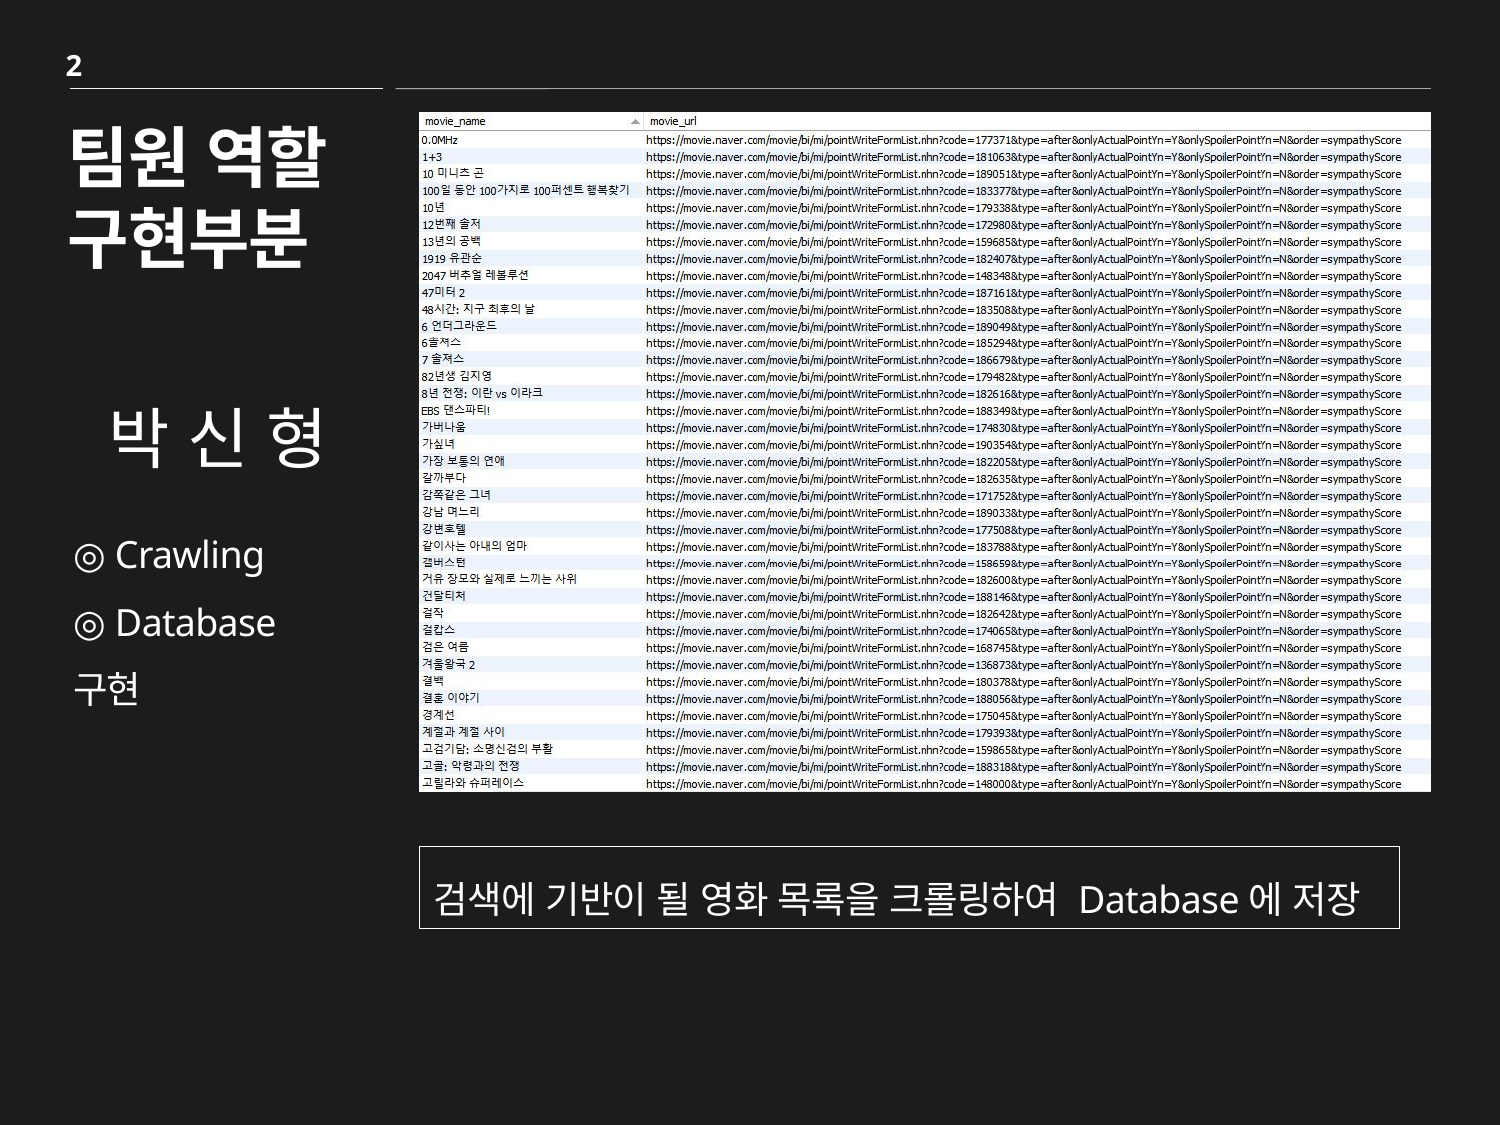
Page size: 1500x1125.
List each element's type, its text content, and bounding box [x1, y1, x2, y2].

text_box 박 신 형 [61, 350, 375, 485]
text_box 검색에 기반이 될 영화 목록을 크롤링하여 Database에 저장 [419, 846, 1400, 929]
picture [418, 112, 1432, 792]
text_box ◎ Crawling ◎ Database 구현 [58, 501, 378, 719]
title 팀원 역할 구현부분 [52, 108, 384, 350]
text_box 2 [50, 39, 98, 90]
